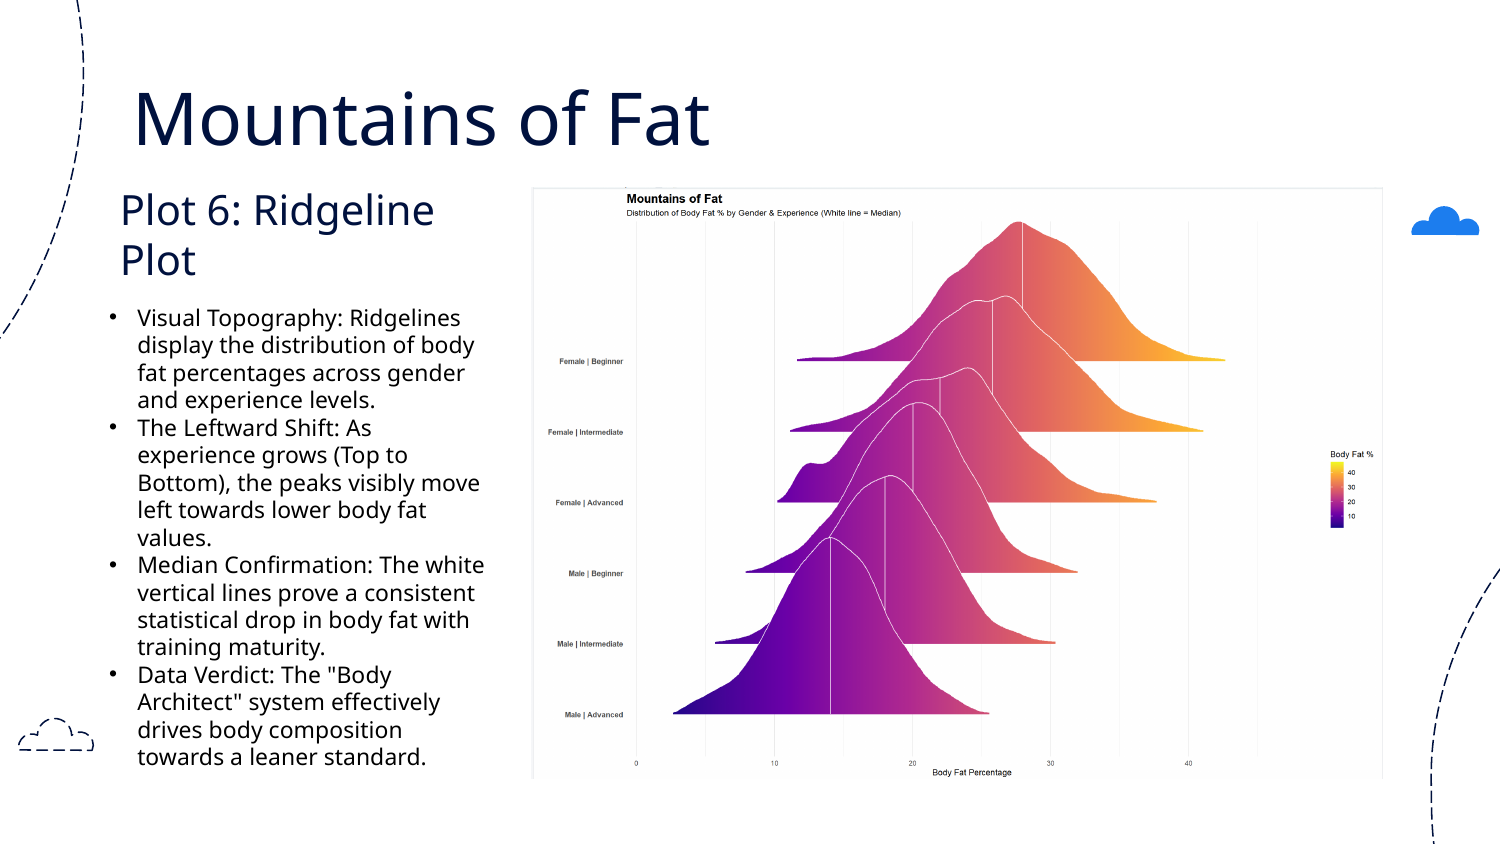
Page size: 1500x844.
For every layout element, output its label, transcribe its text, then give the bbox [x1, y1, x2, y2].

picture [531, 186, 1384, 779]
text_box Visual Topography: Ridgelines display the distribution of body fat percentages across gender and experience levels. The Leftward Shift: As experience grows (Top to Bottom), the peaks visibly move left towards lower body fat values. Median Confirmation: The white vertical lines prove a consistent statistical drop in body fat with training maturity. Data Verdict: The "Body Architect" system effectively drives body composition towards a leaner standard. [94, 296, 502, 778]
text_box Plot 6: Ridgeline Plot [104, 238, 512, 299]
title Mountains of Fat [116, 72, 1383, 168]
